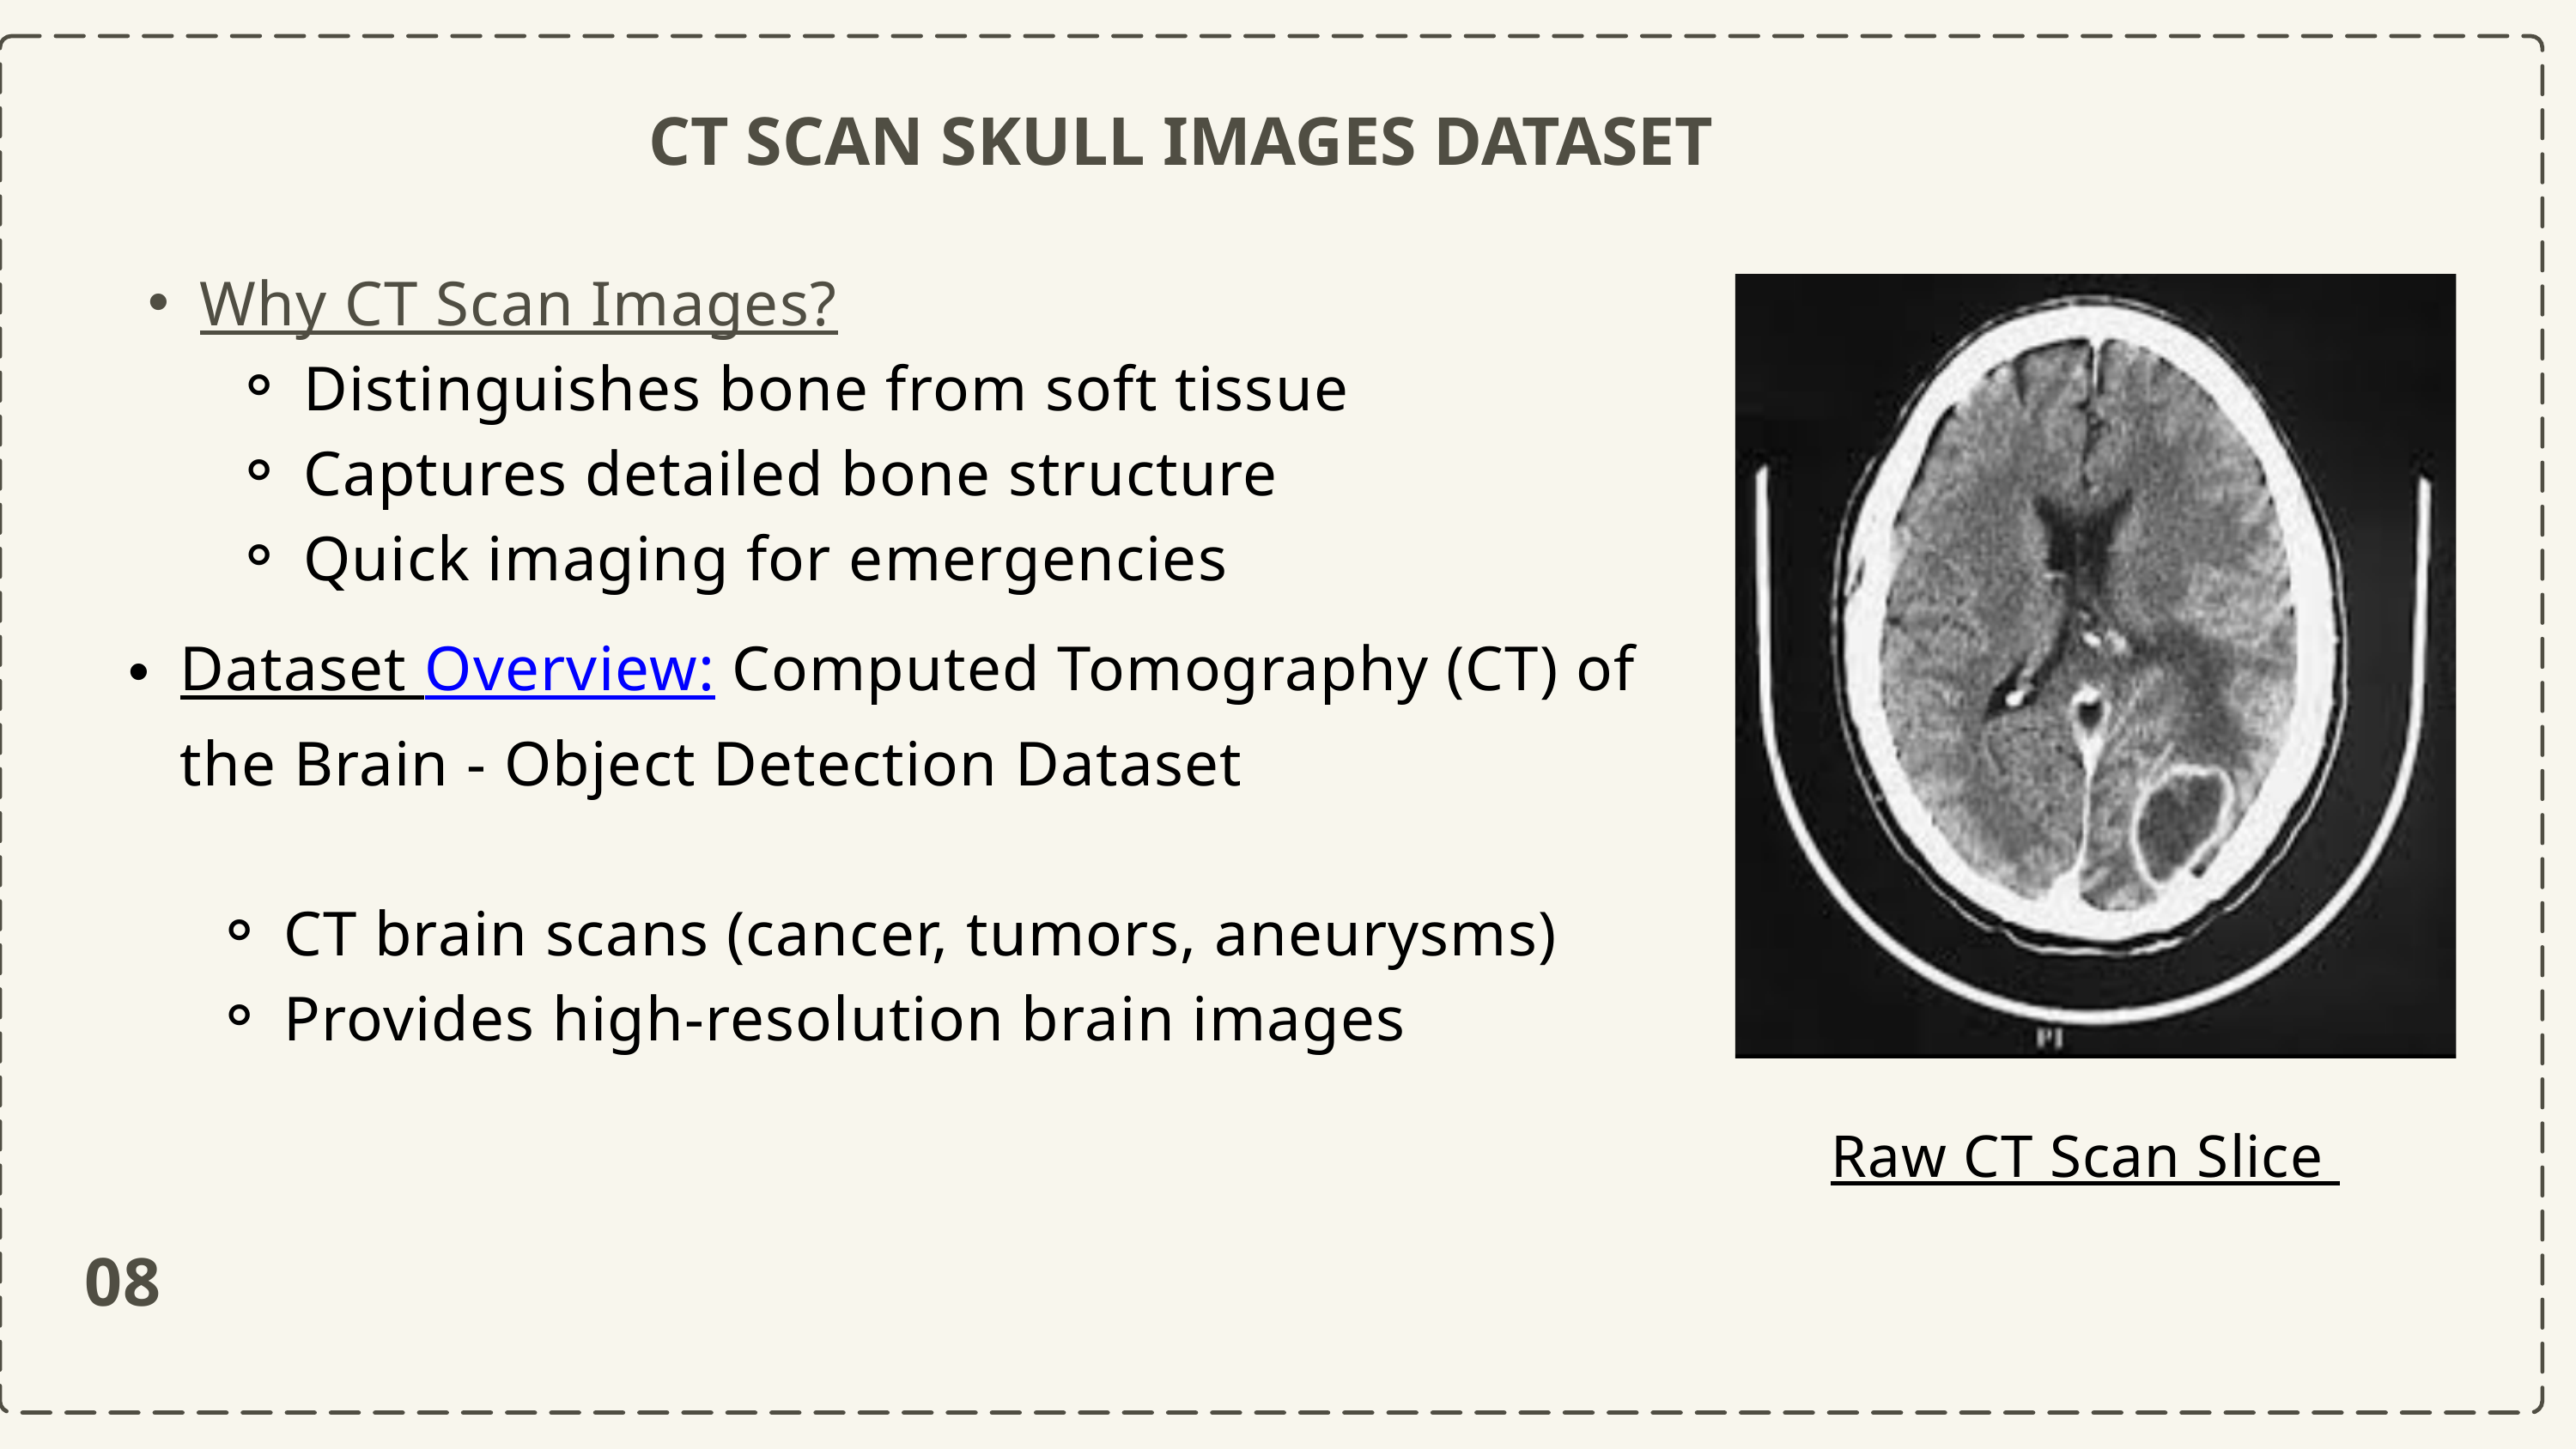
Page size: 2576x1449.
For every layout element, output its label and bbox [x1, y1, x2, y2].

text_box [0, 35, 2543, 1413]
